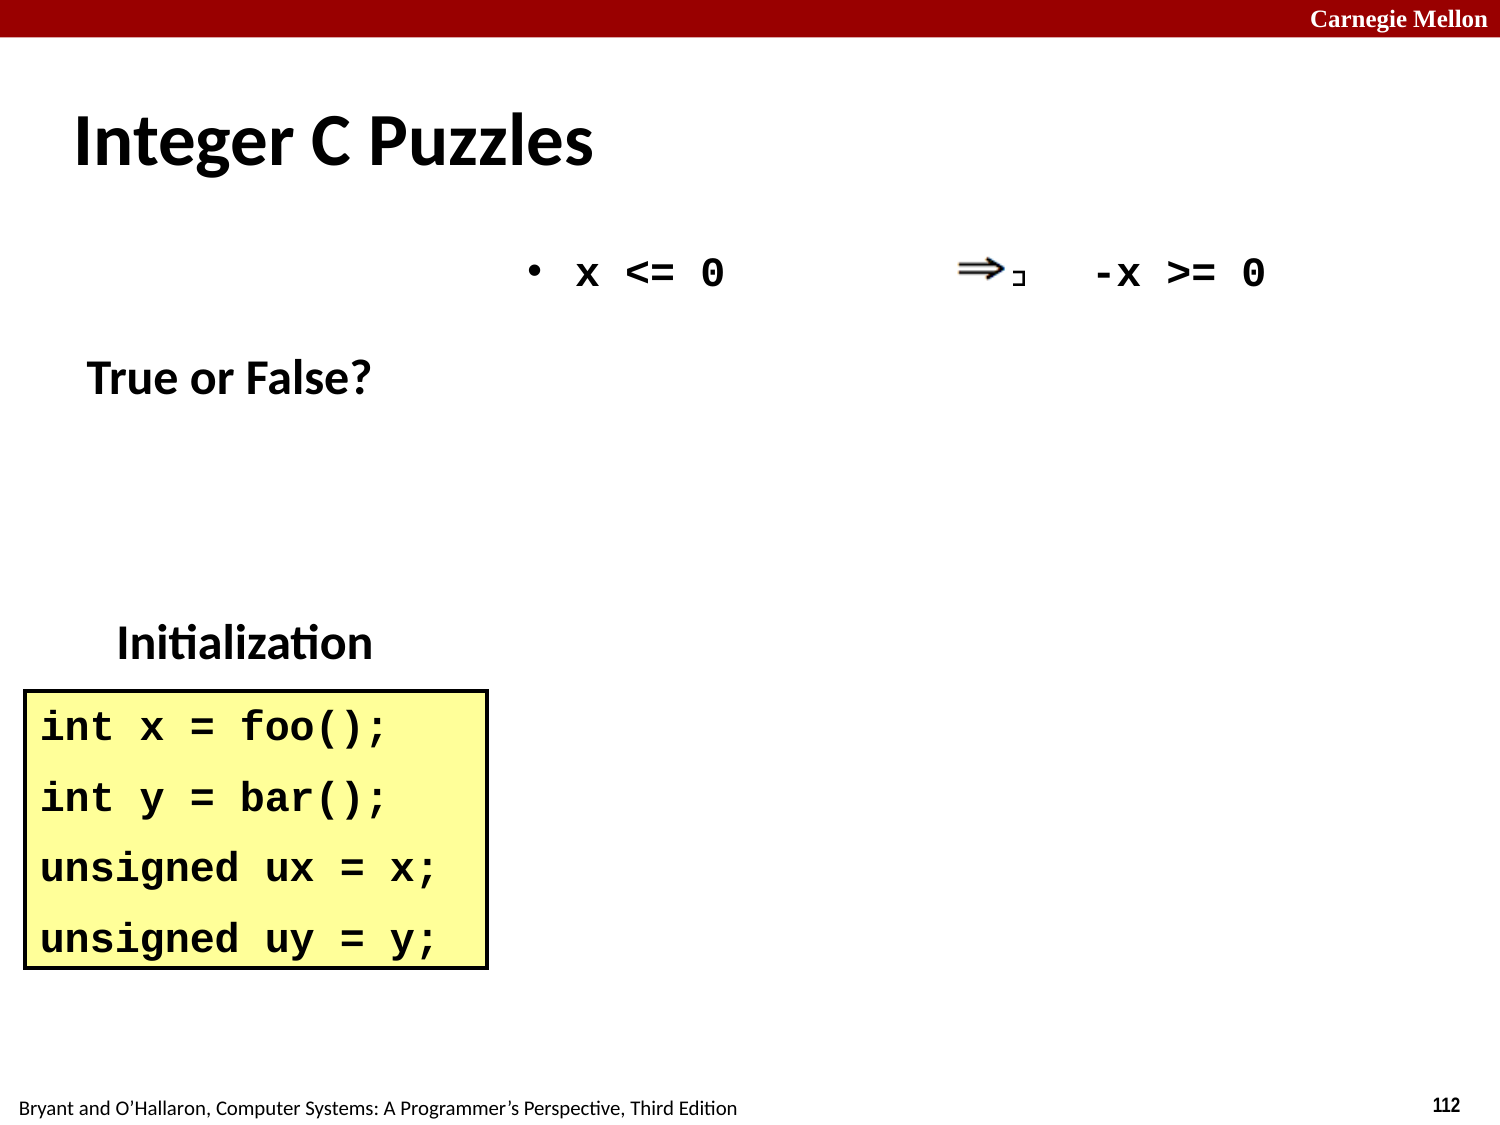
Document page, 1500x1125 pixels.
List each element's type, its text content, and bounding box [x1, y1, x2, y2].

title Integer C Puzzles [58, 72, 1305, 199]
text_box int x = foo(); int y = bar(); unsigned ux = x; unsigned uy = y; [24, 691, 488, 969]
text_box Initialization [101, 602, 389, 677]
text_box x <= 0  -x >= 0 [512, 237, 1475, 303]
text_box True or False? [71, 337, 388, 413]
picture [947, 249, 1013, 286]
